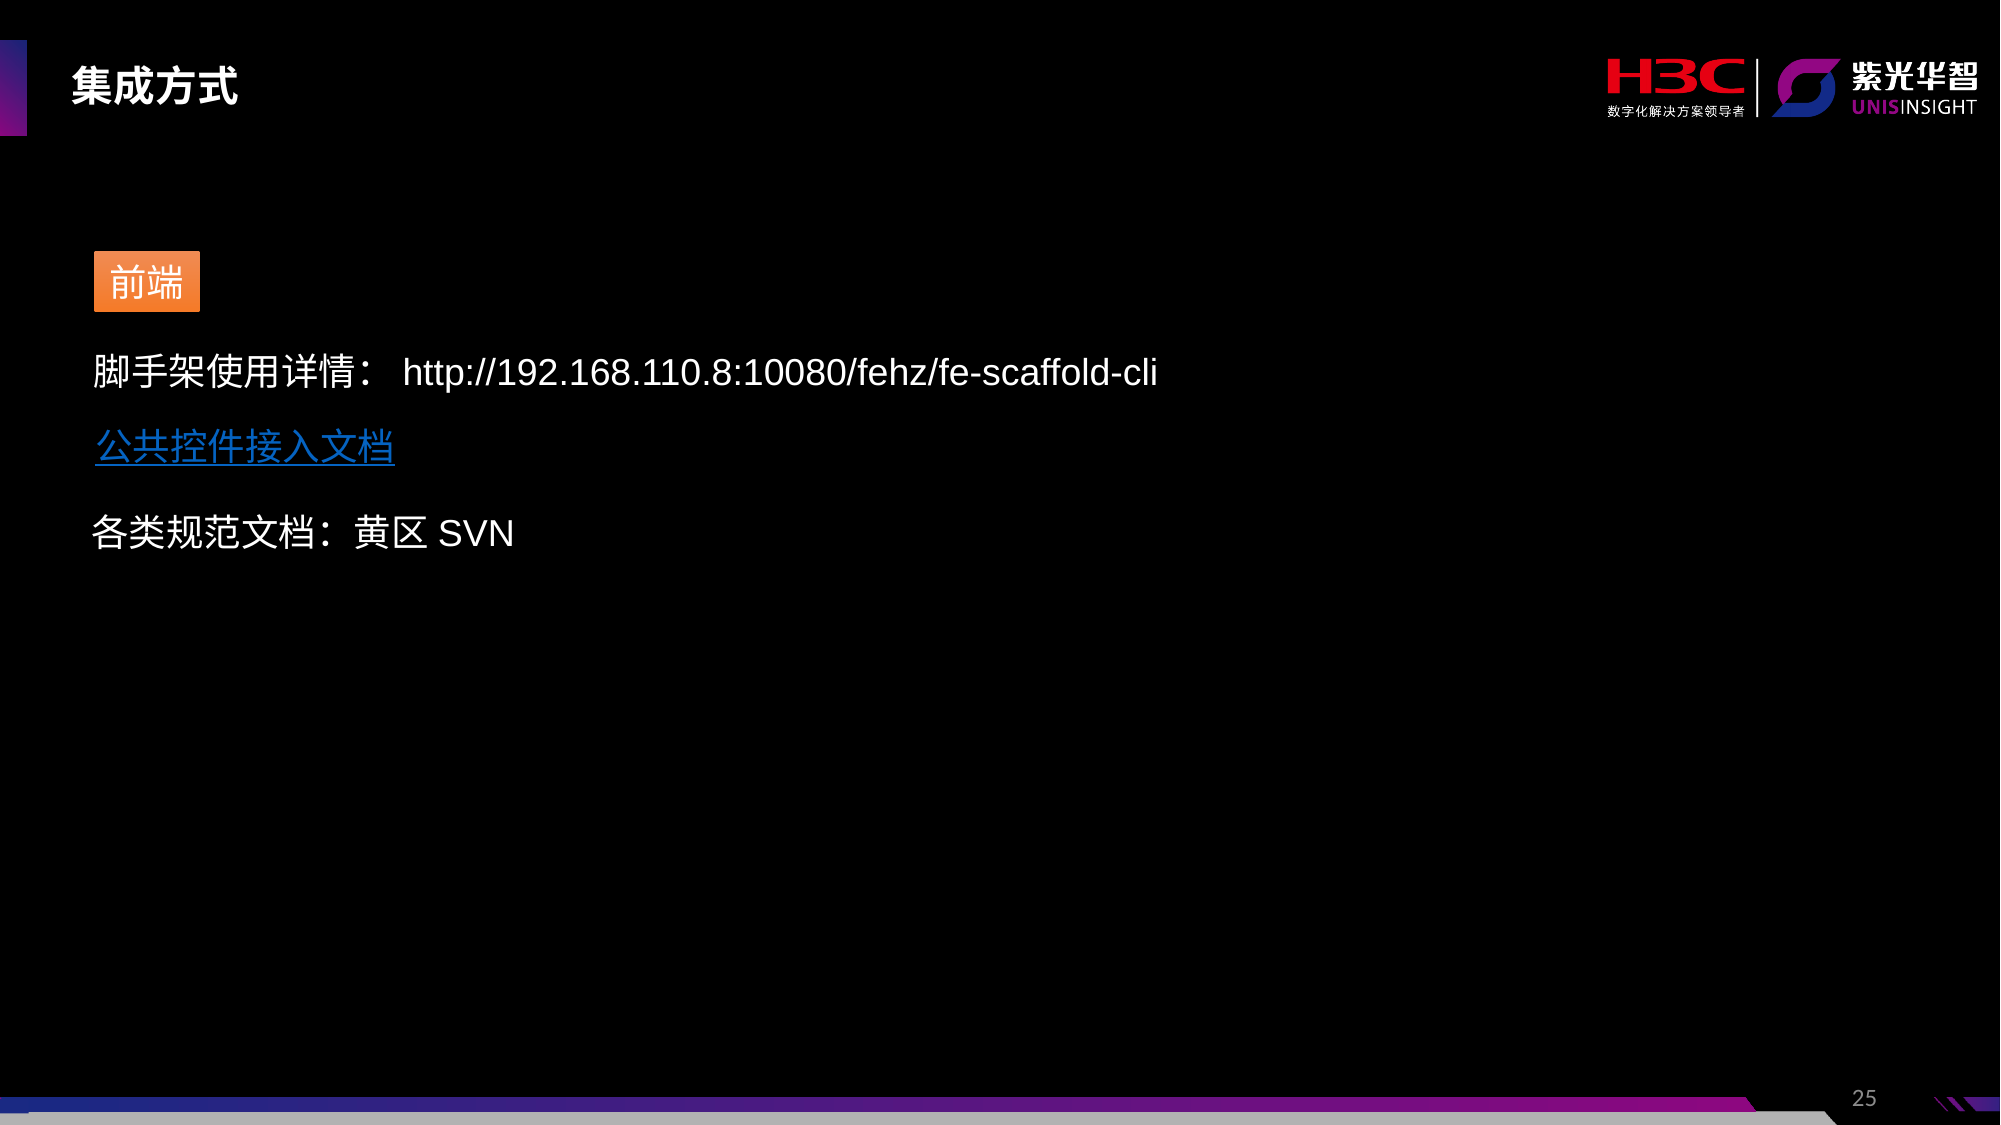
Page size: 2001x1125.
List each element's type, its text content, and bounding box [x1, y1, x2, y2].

text_box 公共控件接入文档 [80, 415, 410, 485]
title 集成方式 [57, 40, 1722, 136]
text_box 各类规范文档：黄区SVN [76, 501, 530, 562]
text_box 脚手架使用详情：http://192.168.110.8:10080/fehz/fe-scaffold-cli [78, 340, 1174, 401]
text_box 前端 [94, 251, 200, 312]
picture [1722, 52, 1982, 123]
picture [0, 1097, 2000, 1125]
